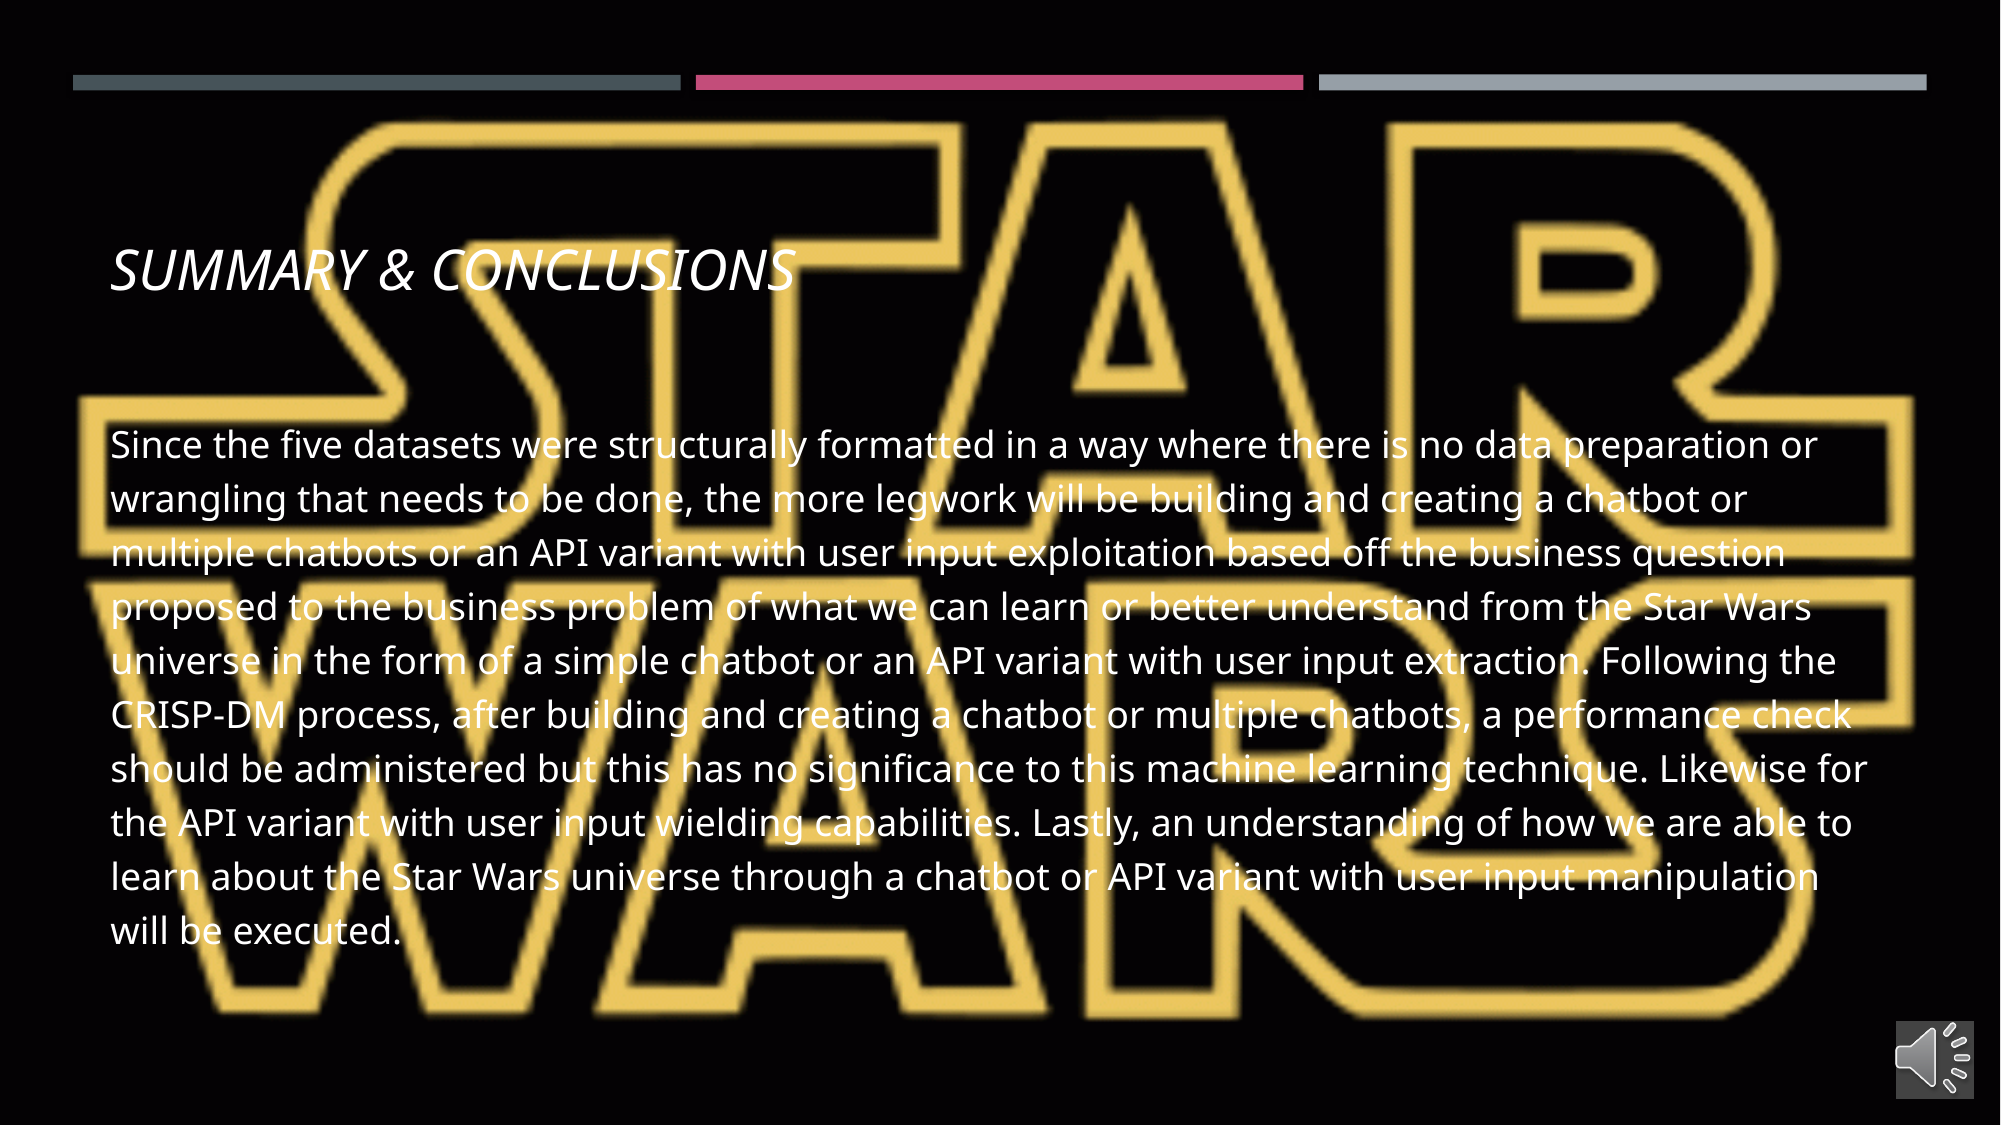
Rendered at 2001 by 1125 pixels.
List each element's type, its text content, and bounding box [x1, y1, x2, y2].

title summary & conclusions [95, 115, 1905, 311]
list Since the five datasets were structurally formatted in a way where there is no data preparation or wrangling that needs to be done, the more legwork will be building and creating a chatbot or multiple chatbots or an API variant with user input exploitation based off the business question proposed to the business problem of what we can learn or better understand from the Star Wars universe in the form of a simple chatbot or an API variant with user input extraction. Following the CRISP-DM process, after building and creating a chatbot or multiple chatbots, a performance check should be administered but this has no significance to this machine learning technique. Likewise for the API variant with user input wielding capabilities. Lastly, an understanding of how we are able to learn about the Star Wars universe through a chatbot or API variant with user input manipulation will be executed. [95, 383, 1905, 981]
picture [0, 0, 2001, 1125]
